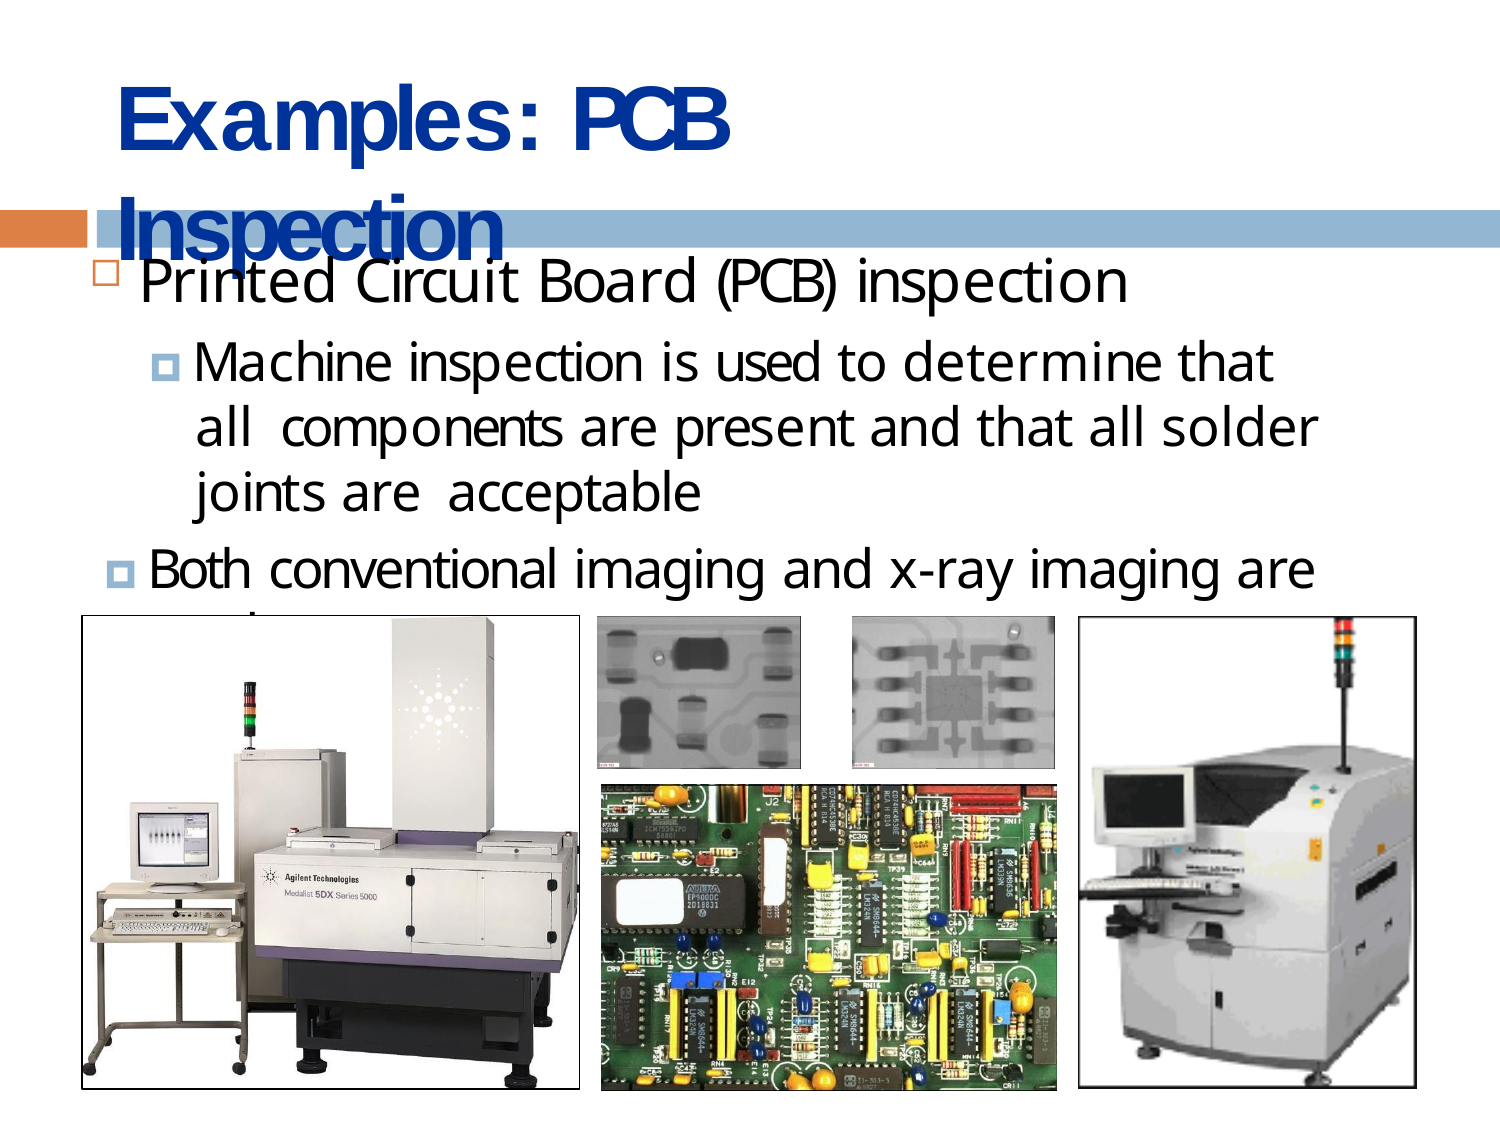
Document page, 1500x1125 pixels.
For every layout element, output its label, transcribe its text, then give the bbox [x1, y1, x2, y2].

picture [851, 615, 1056, 769]
text_box Printed Circuit Board (PCB) inspection 🞑 Machine inspection is used to determine that all components are present and that all solder joints are acceptable 🞑 Both conventional imaging and x-ray imaging are used [87, 225, 1382, 665]
picture [600, 784, 1057, 1091]
picture [597, 615, 801, 769]
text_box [80, 614, 581, 1091]
title Examples: PCB Inspection [113, 56, 1098, 225]
picture [1078, 616, 1417, 1089]
